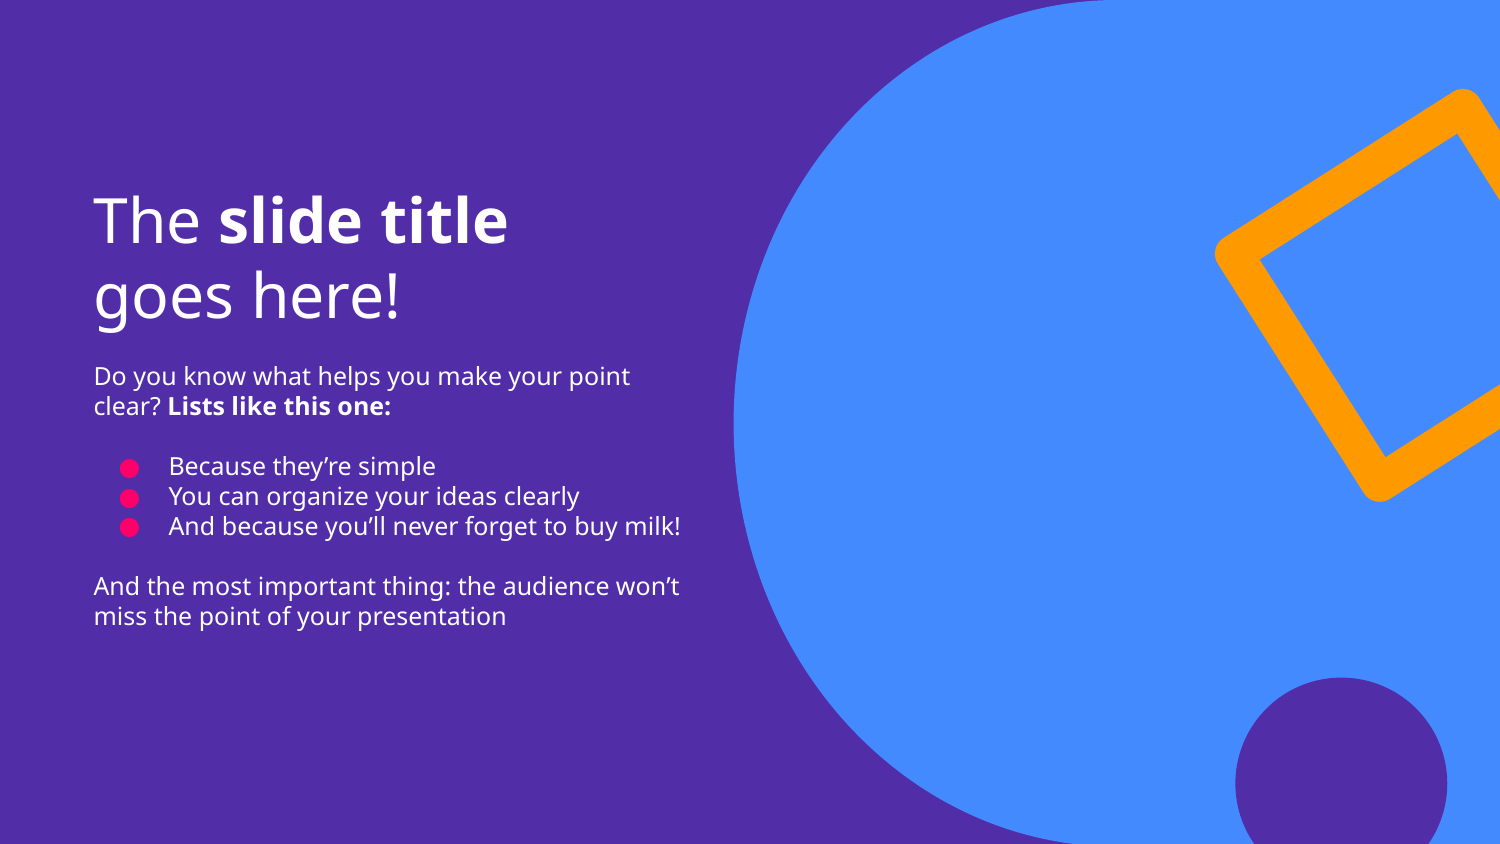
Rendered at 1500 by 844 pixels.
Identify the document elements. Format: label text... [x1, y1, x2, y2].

list Do you know what helps you make your point clear? Lists like this one: Because they’re simple You can organize your ideas clearly And because you’ll never forget to buy milk! And the most important thing: the audience won’t miss the point of your presentation [78, 345, 702, 690]
title The slide title goes here! [78, 167, 856, 346]
